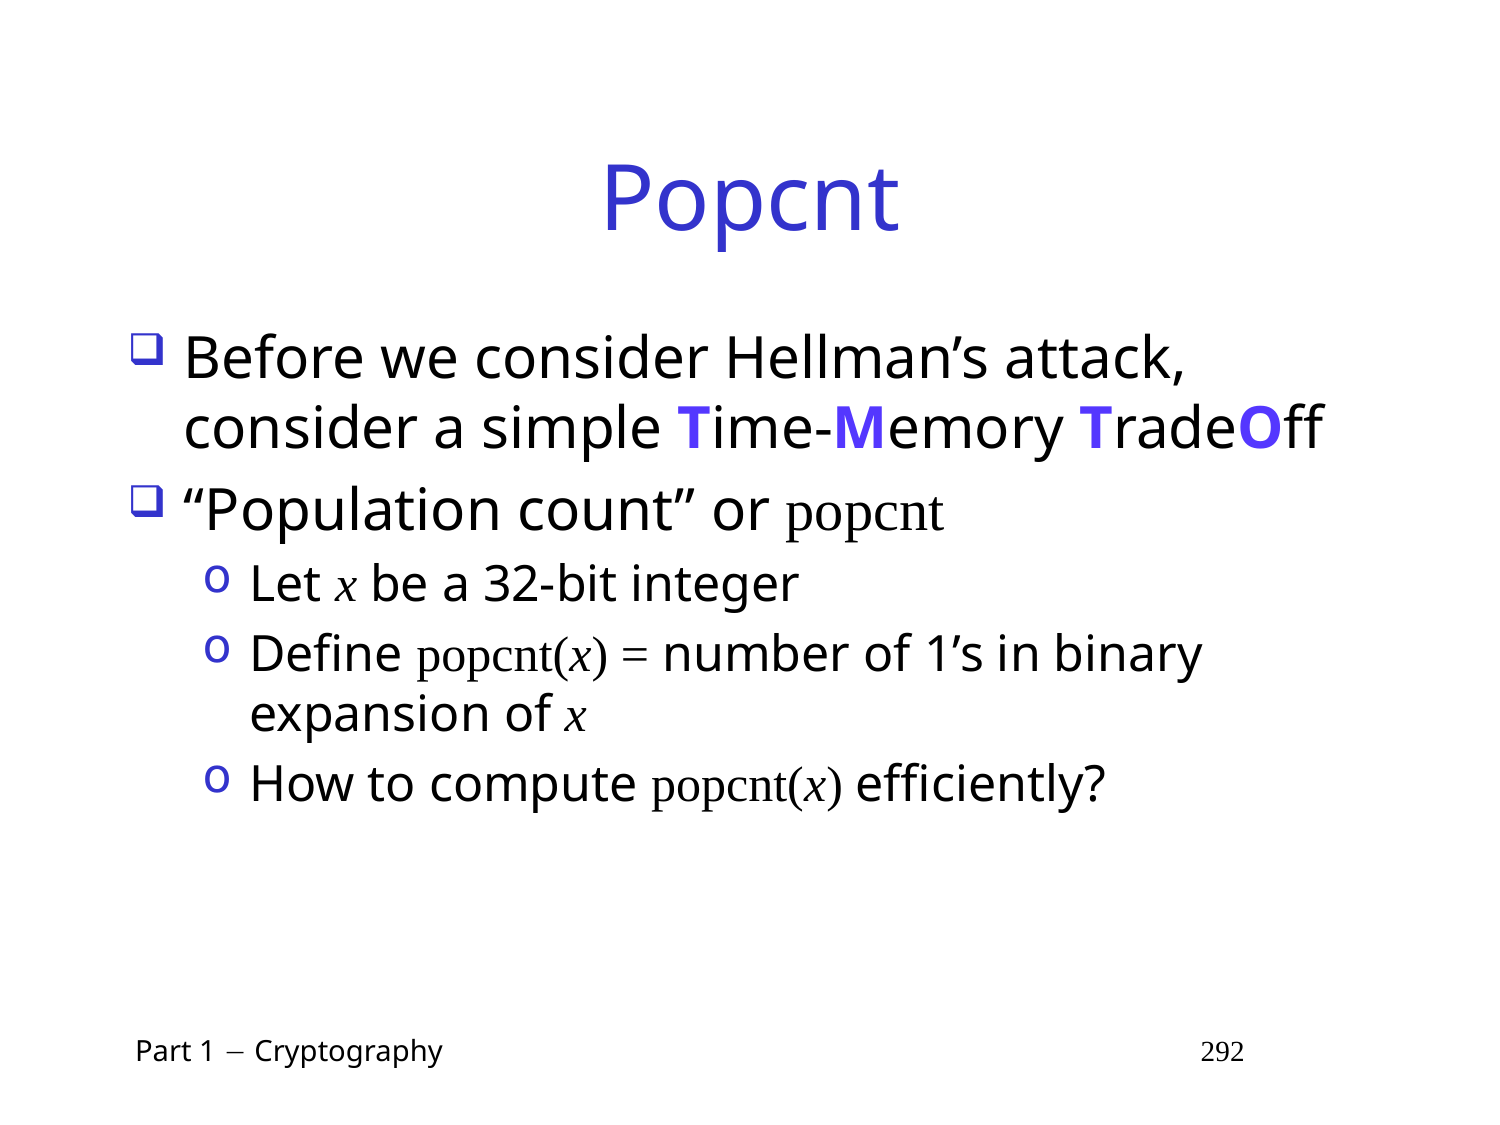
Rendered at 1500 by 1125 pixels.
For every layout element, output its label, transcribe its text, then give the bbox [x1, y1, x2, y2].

title Popcnt [112, 99, 1388, 288]
list Before we consider Hellman’s attack, consider a simple Time-Memory TradeOff “Population count” or popcnt Let x be a 32-bit integer Define popcnt(x) = number of 1’s in binary expansion of x How to compute popcnt(x) efficiently? [112, 312, 1388, 988]
footer Part 1  Cryptography 292 [112, 1024, 1401, 1101]
